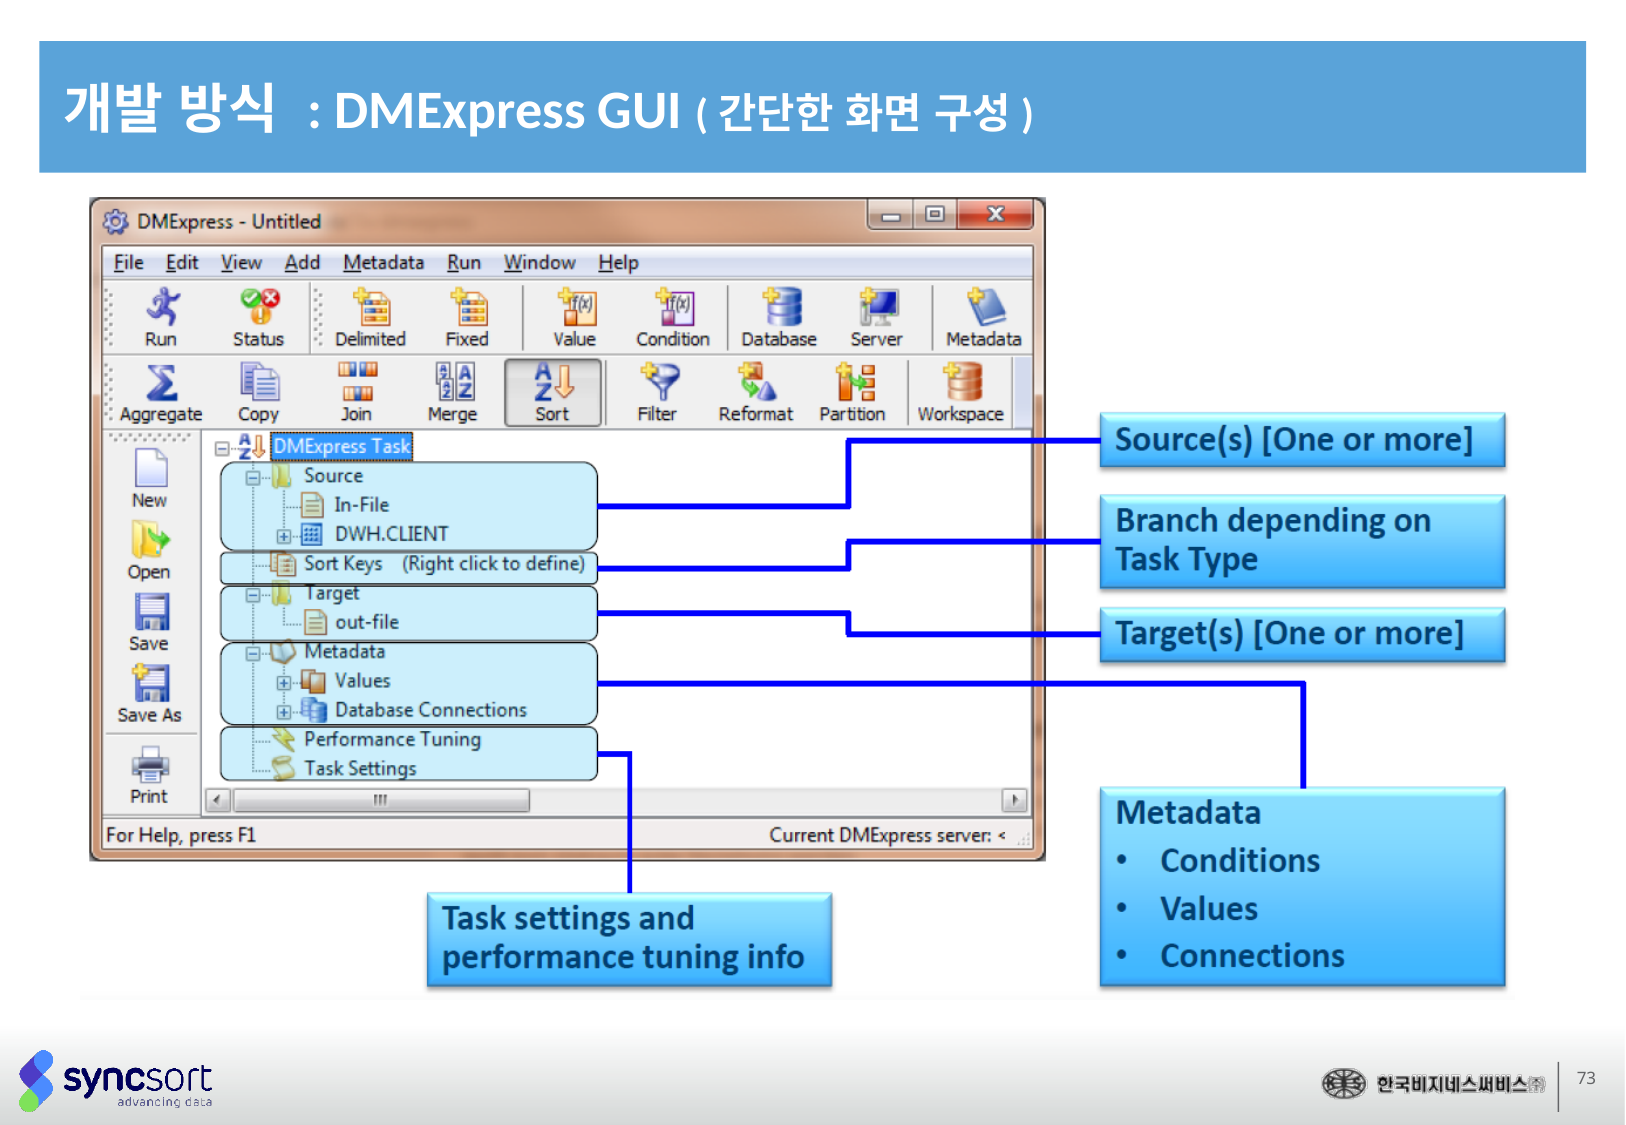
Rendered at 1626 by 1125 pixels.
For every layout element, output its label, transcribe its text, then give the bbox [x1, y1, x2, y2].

picture [80, 189, 1515, 1000]
text_box 개발 방식 : DMExpress GUI (간단한 화면 구성) [48, 47, 1579, 166]
picture [0, 1024, 1625, 1125]
